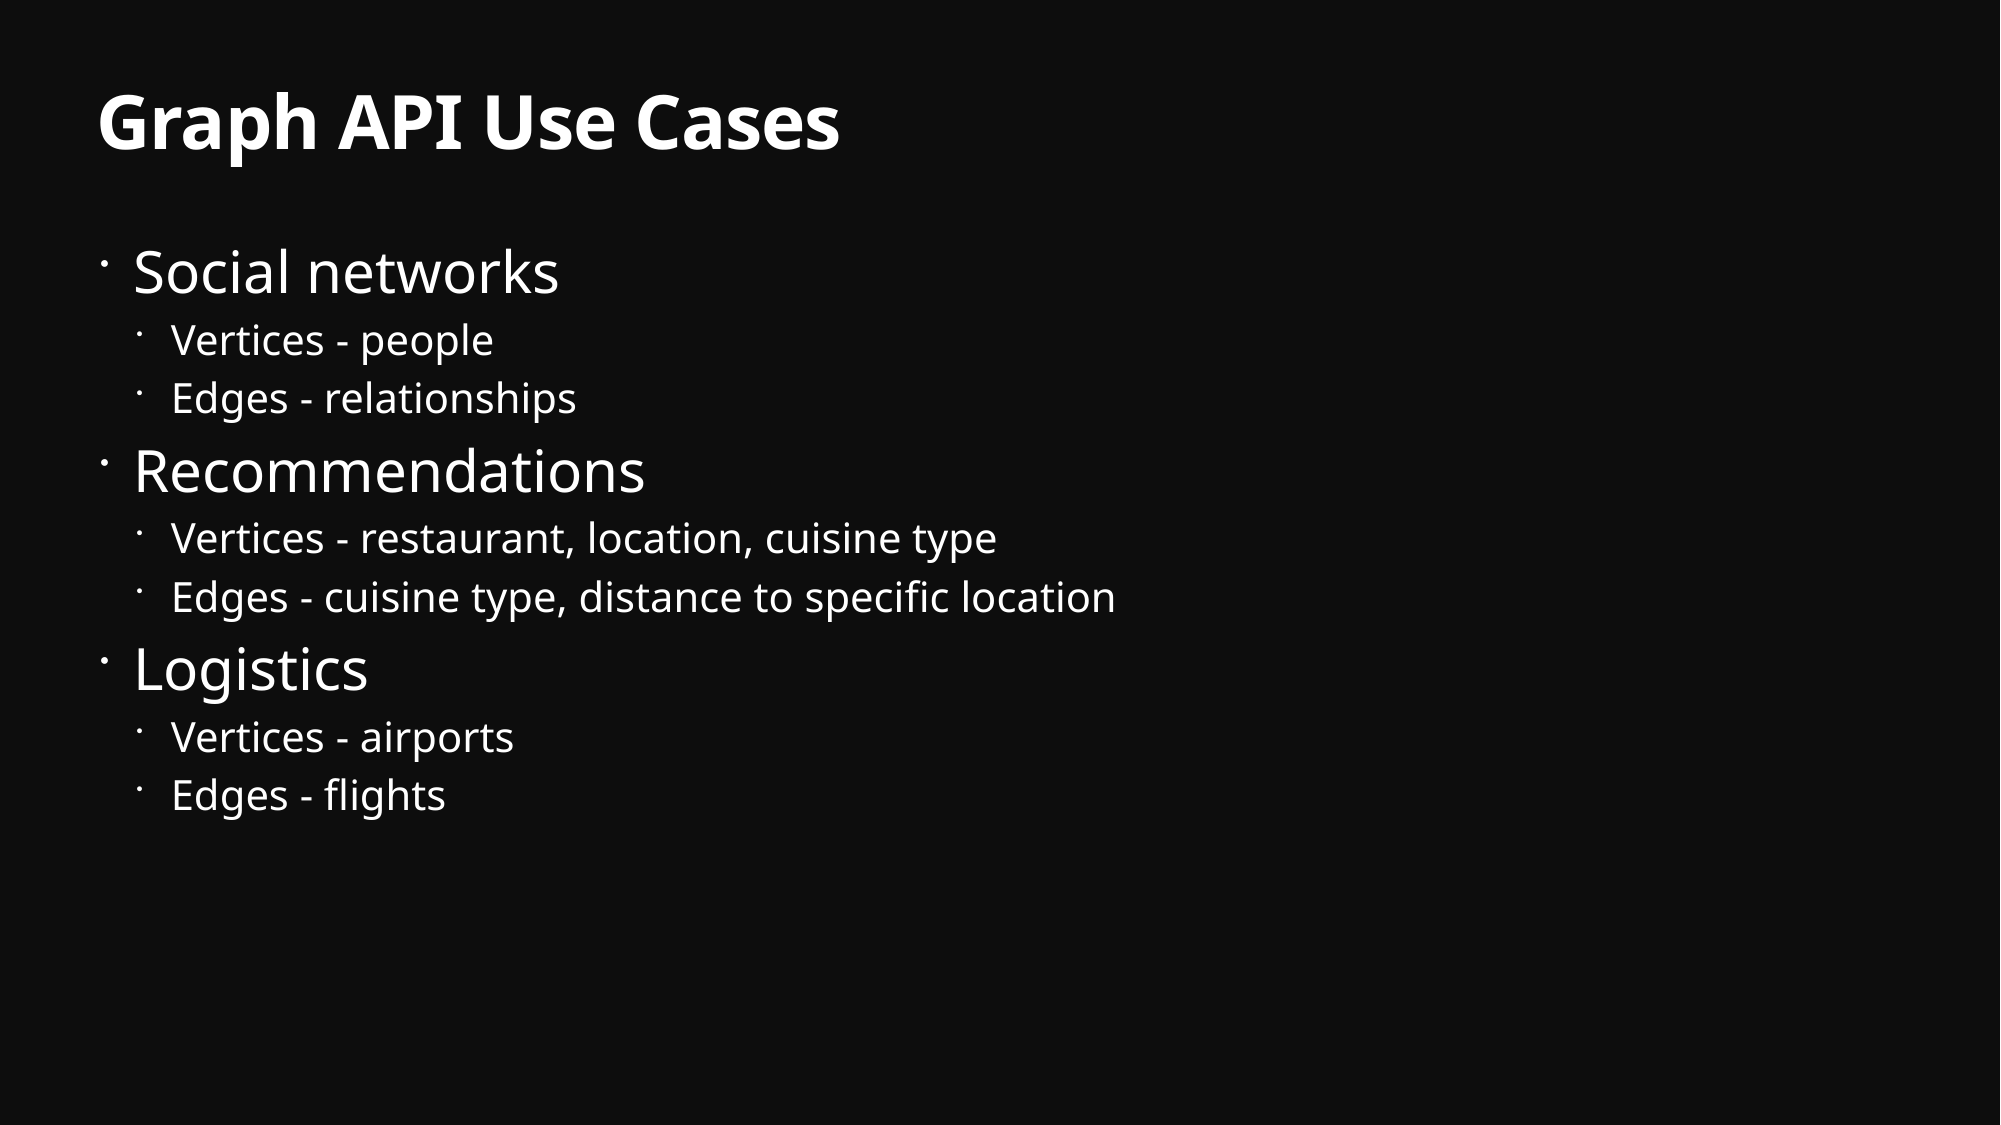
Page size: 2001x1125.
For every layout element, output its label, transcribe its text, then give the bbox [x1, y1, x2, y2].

list Social networks Vertices - people Edges - relationships Recommendations Vertices - restaurant, location, cuisine type Edges - cuisine type, distance to specific location Logistics Vertices - airports Edges - flights [95, 235, 1904, 840]
title Graph API Use Cases [96, 75, 1904, 166]
